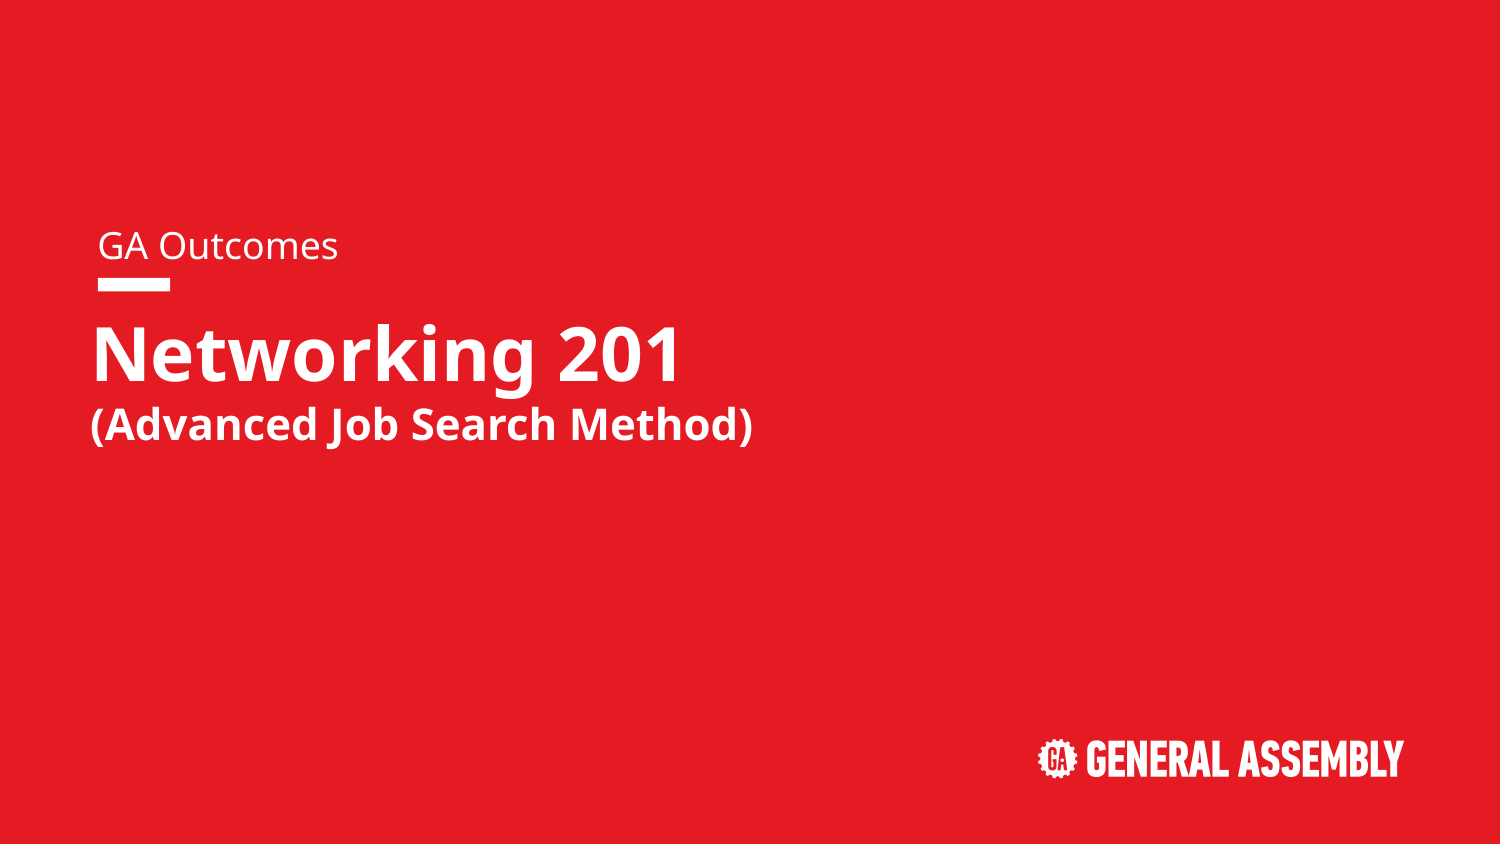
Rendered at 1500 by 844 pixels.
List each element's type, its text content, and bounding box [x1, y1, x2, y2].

subtitle GA Outcomes [82, 200, 1306, 268]
picture [1018, 720, 1424, 797]
title Networking 201 (Advanced Job Search Method) [75, 291, 1271, 553]
